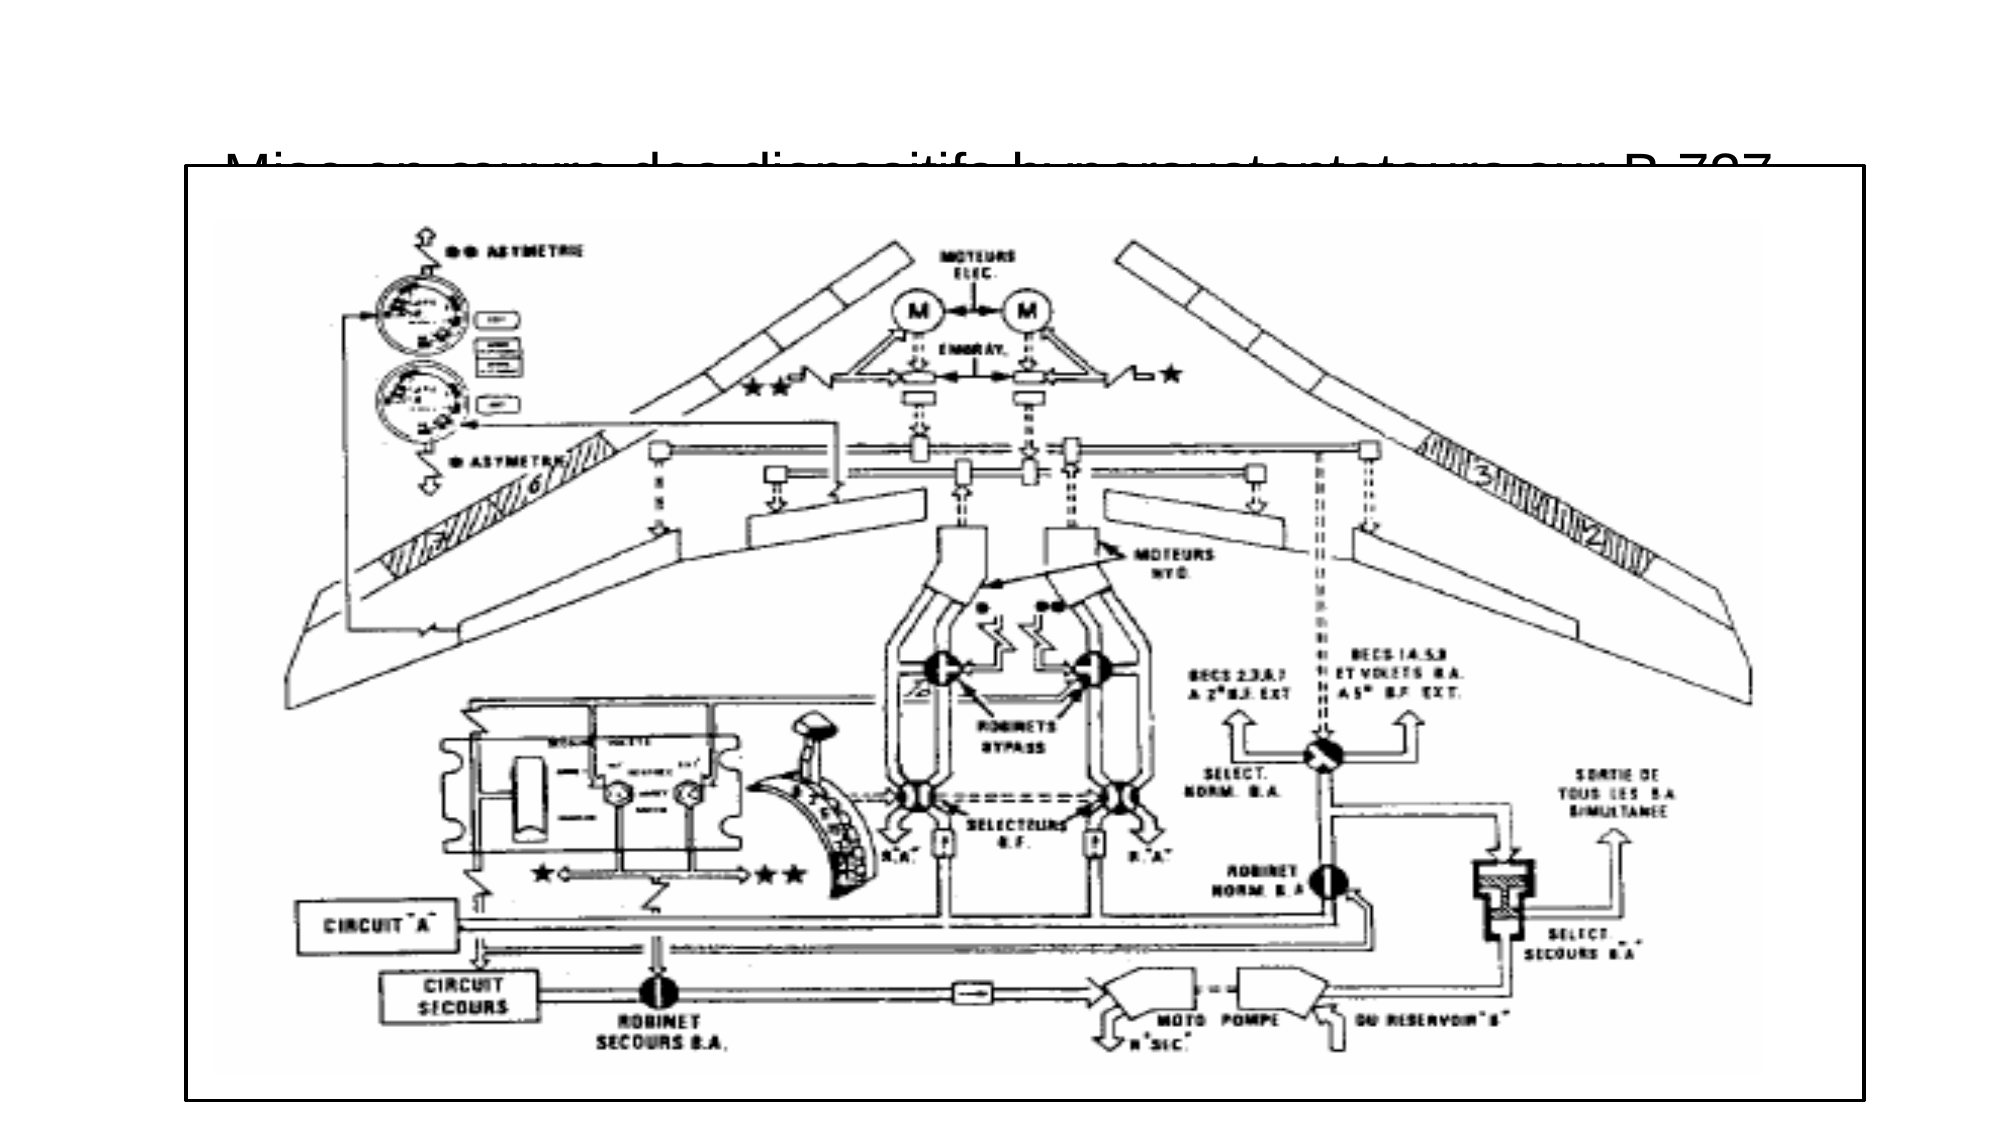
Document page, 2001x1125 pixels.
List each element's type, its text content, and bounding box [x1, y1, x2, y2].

title Mise en œuvre des dispositifs hypersustentateurs sur B 727 [137, 111, 1863, 240]
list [187, 167, 1863, 1099]
